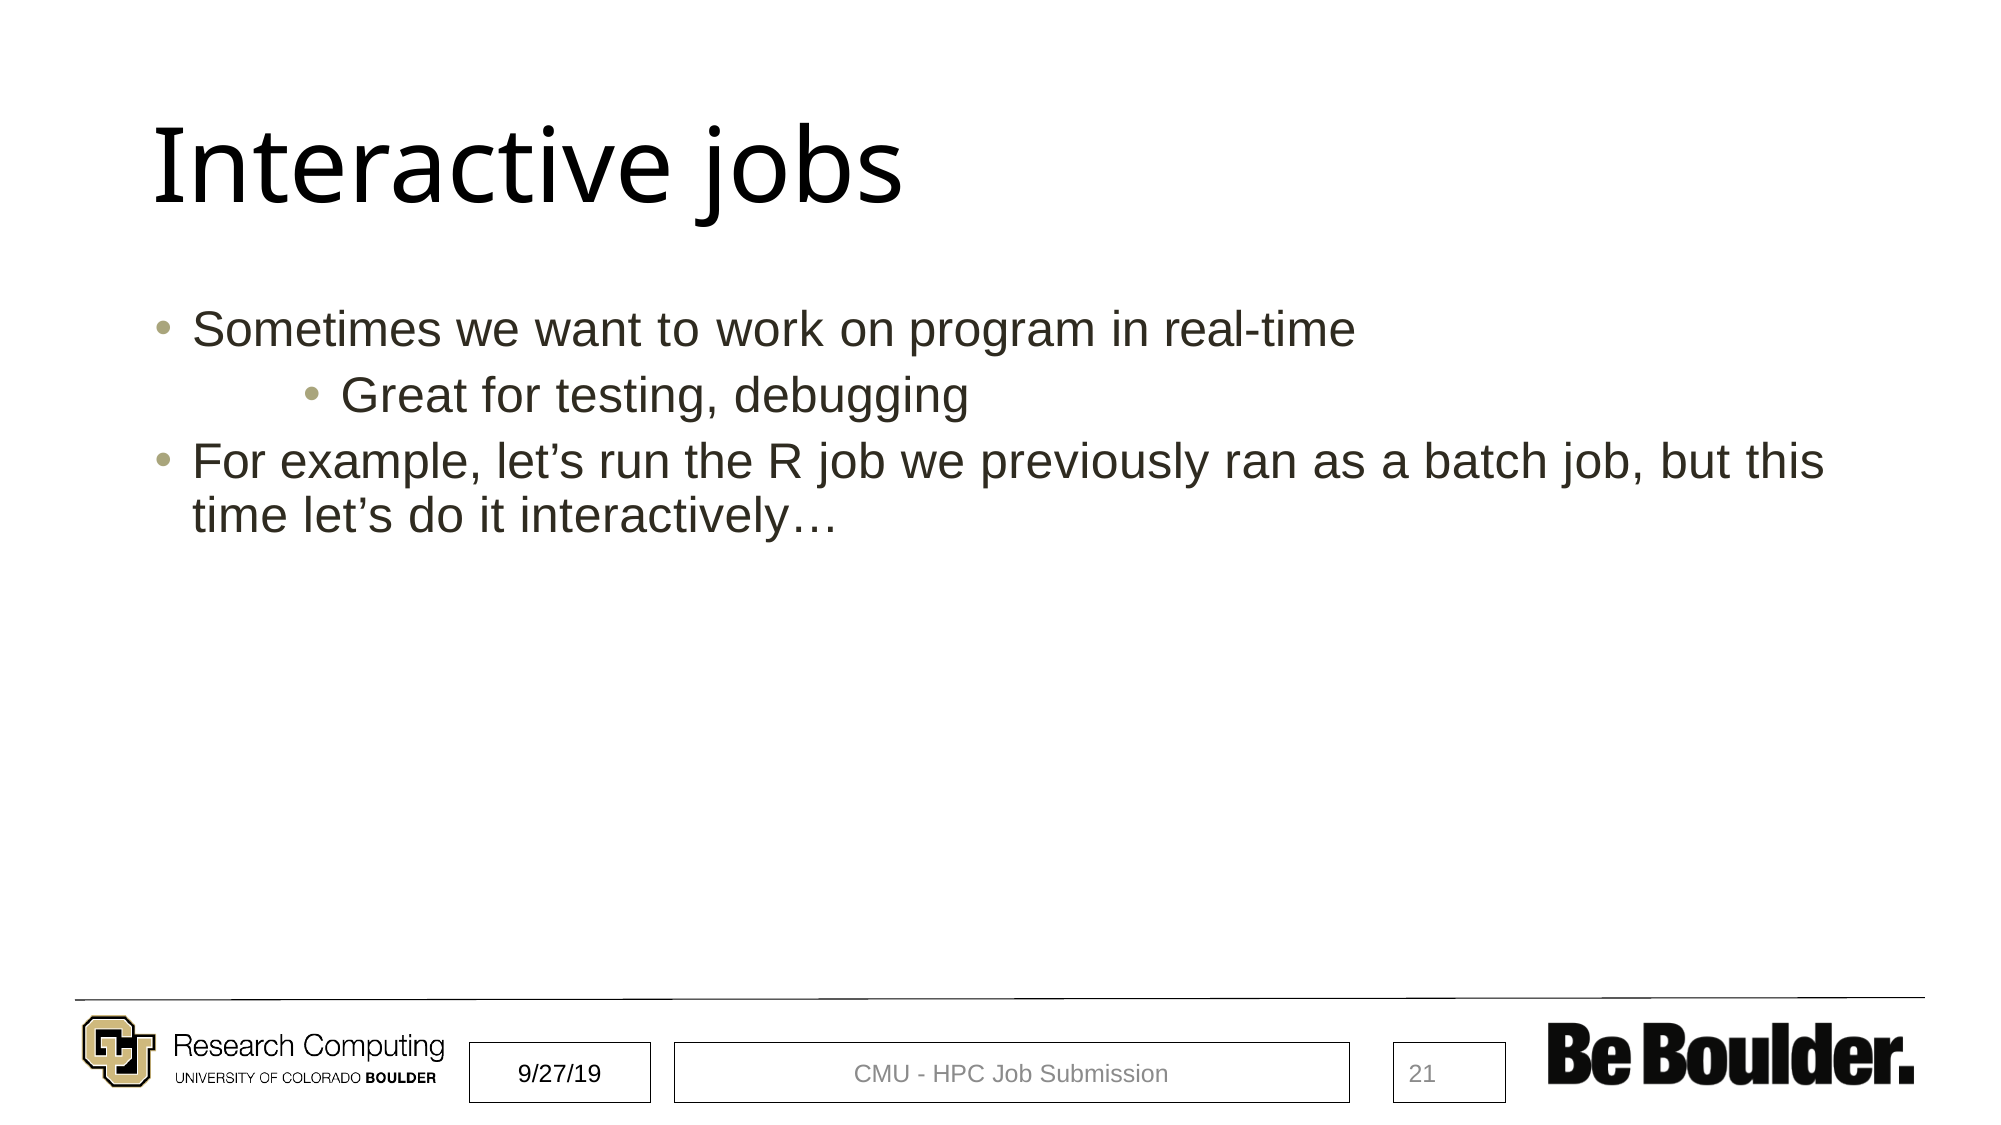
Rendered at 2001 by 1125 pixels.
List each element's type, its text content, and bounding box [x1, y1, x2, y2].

title Interactive jobs [137, 59, 1863, 278]
footer CMU - HPC Job Submission [674, 1042, 1350, 1103]
picture [1524, 1015, 1938, 1088]
list Sometimes we want to work on program in real-time Great for testing, debugging For example, let’s run the R job we previously ran as a batch job, but this time let’s do it interactively… [137, 296, 1863, 979]
picture [81, 1015, 444, 1088]
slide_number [469, 1042, 651, 1103]
slide_number 21 [1393, 1042, 1506, 1103]
